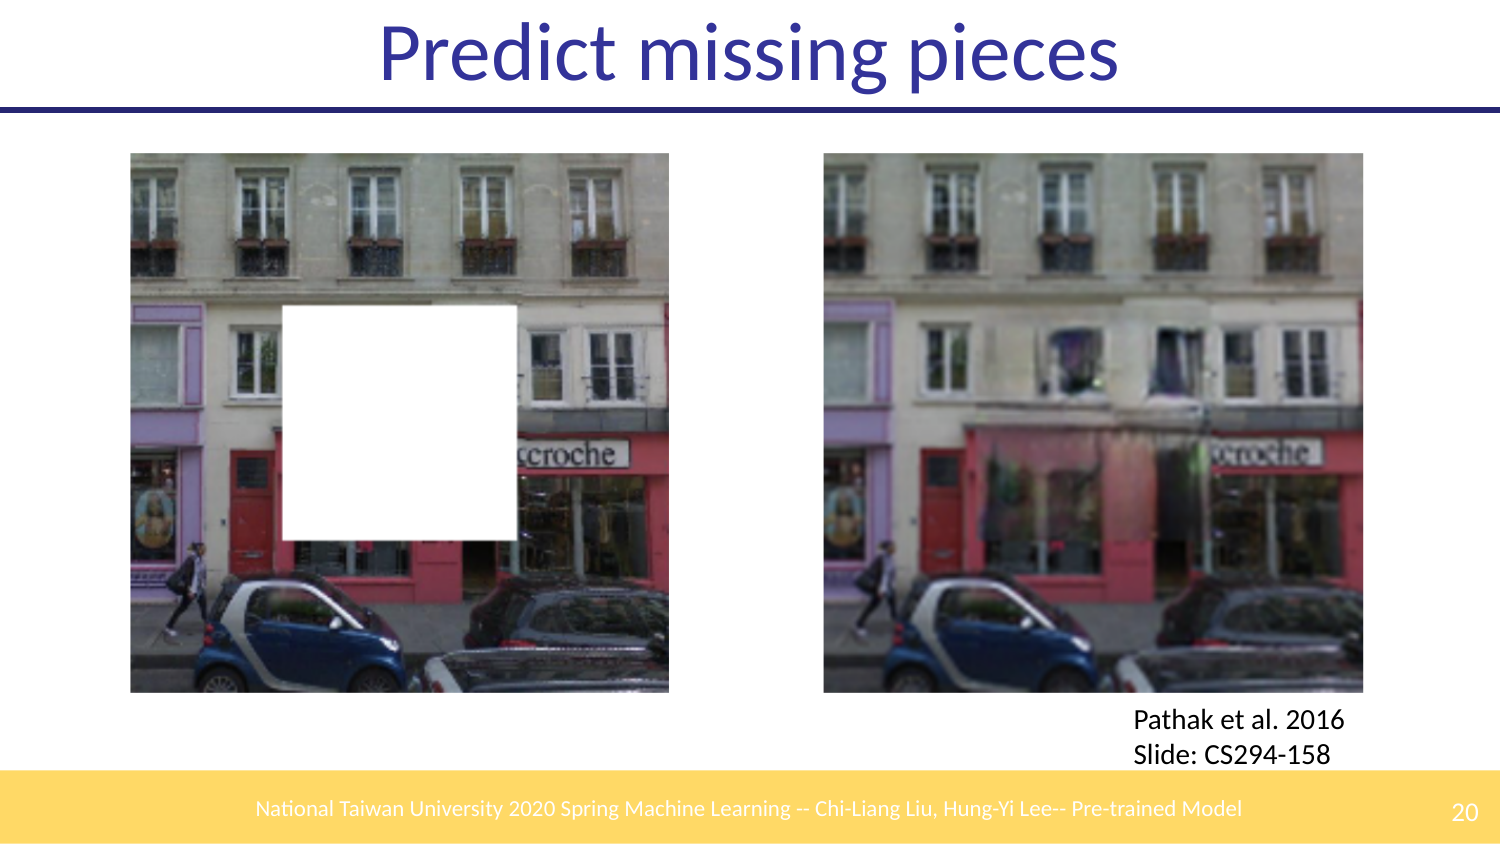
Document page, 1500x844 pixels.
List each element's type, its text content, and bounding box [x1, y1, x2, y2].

title Predict missing pieces [0, 10, 1500, 105]
text_box Pathak et al. 2016 Slide: CS294-158 [1118, 685, 1414, 743]
slide_number ‹#› [1403, 779, 1494, 844]
picture [121, 129, 1379, 717]
